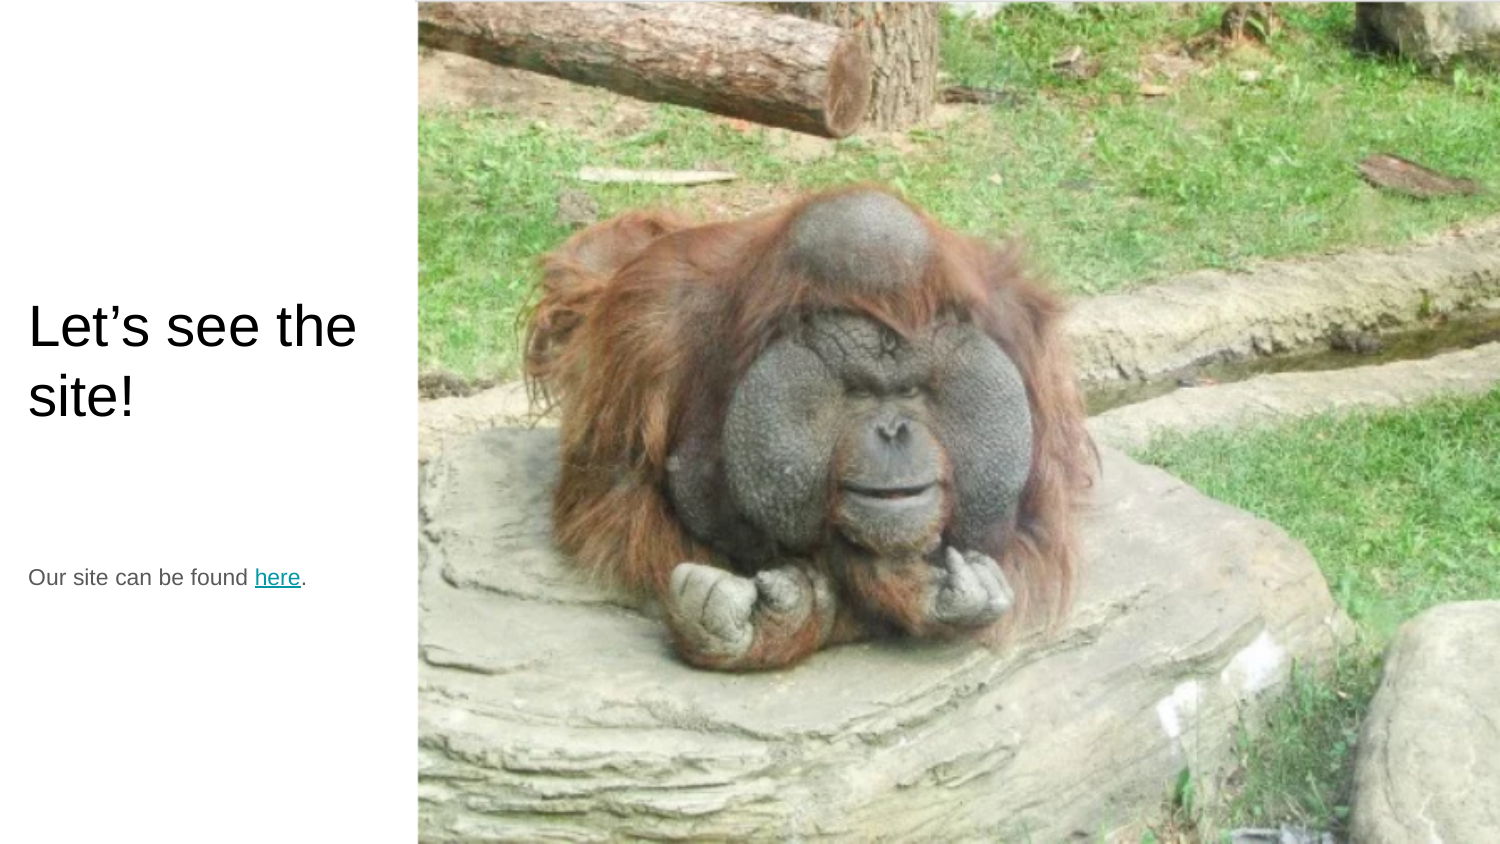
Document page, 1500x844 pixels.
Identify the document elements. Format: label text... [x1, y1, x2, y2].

picture [414, 0, 1500, 844]
list Let’s see the site! Our site can be found here. [13, 212, 409, 773]
